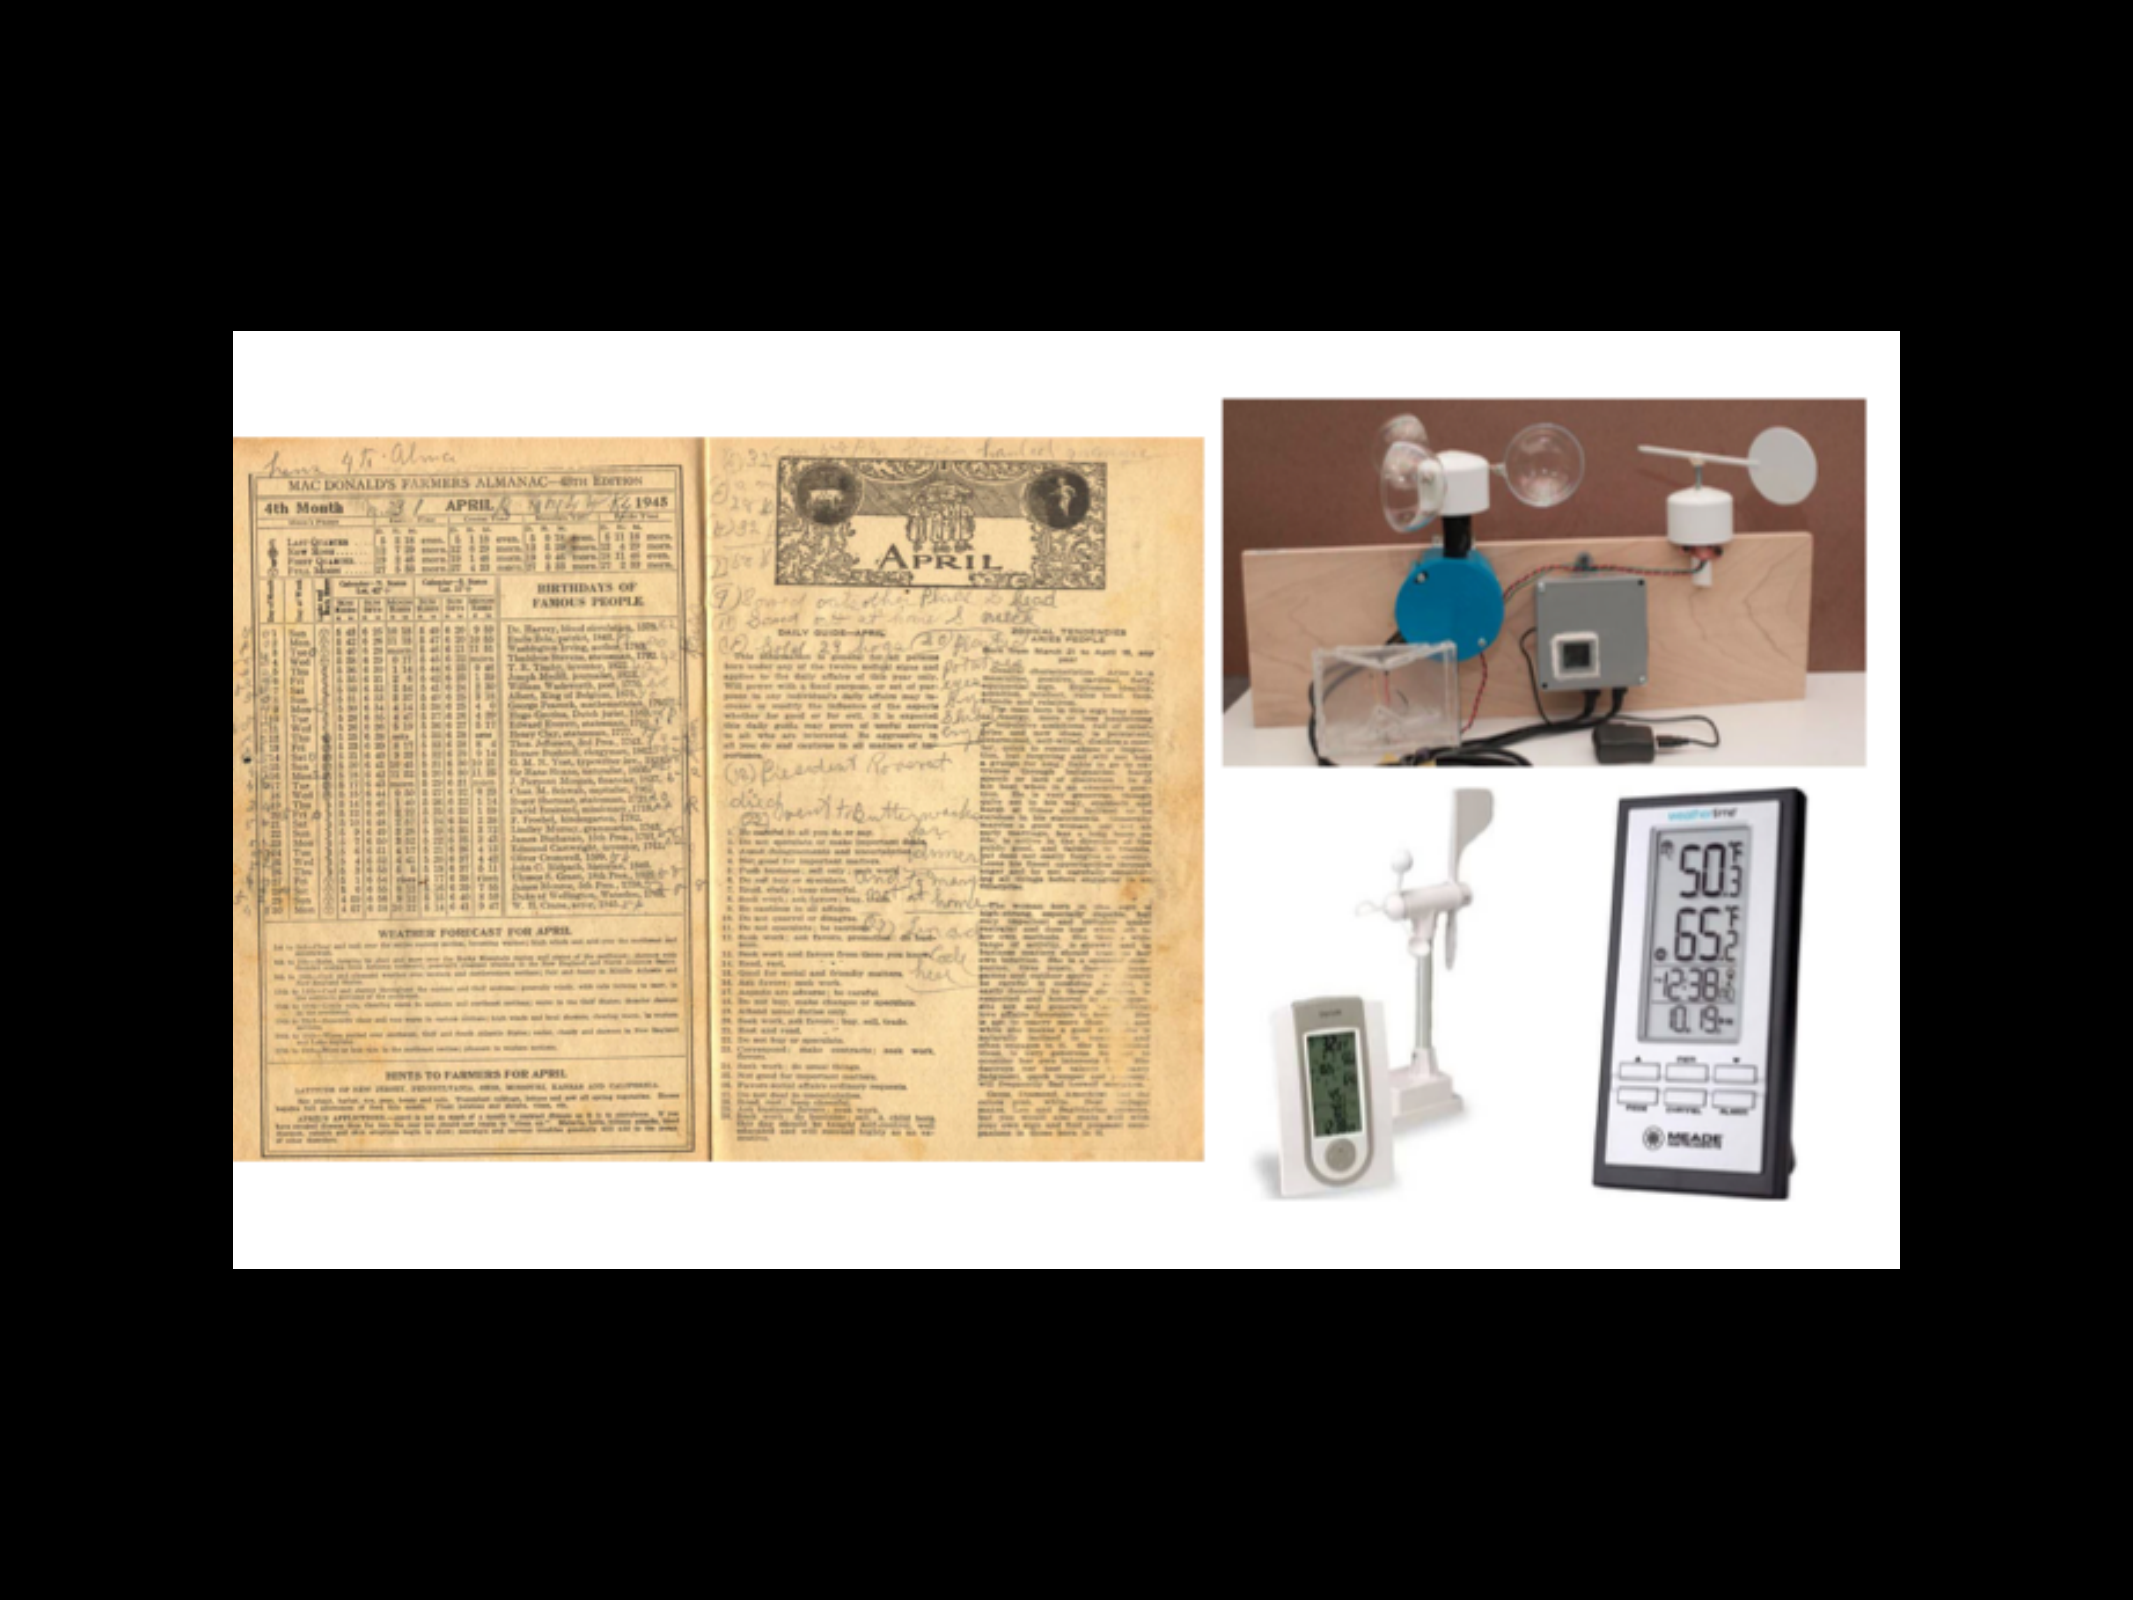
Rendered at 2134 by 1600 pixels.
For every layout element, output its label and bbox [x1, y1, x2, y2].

picture [232, 330, 1901, 1269]
